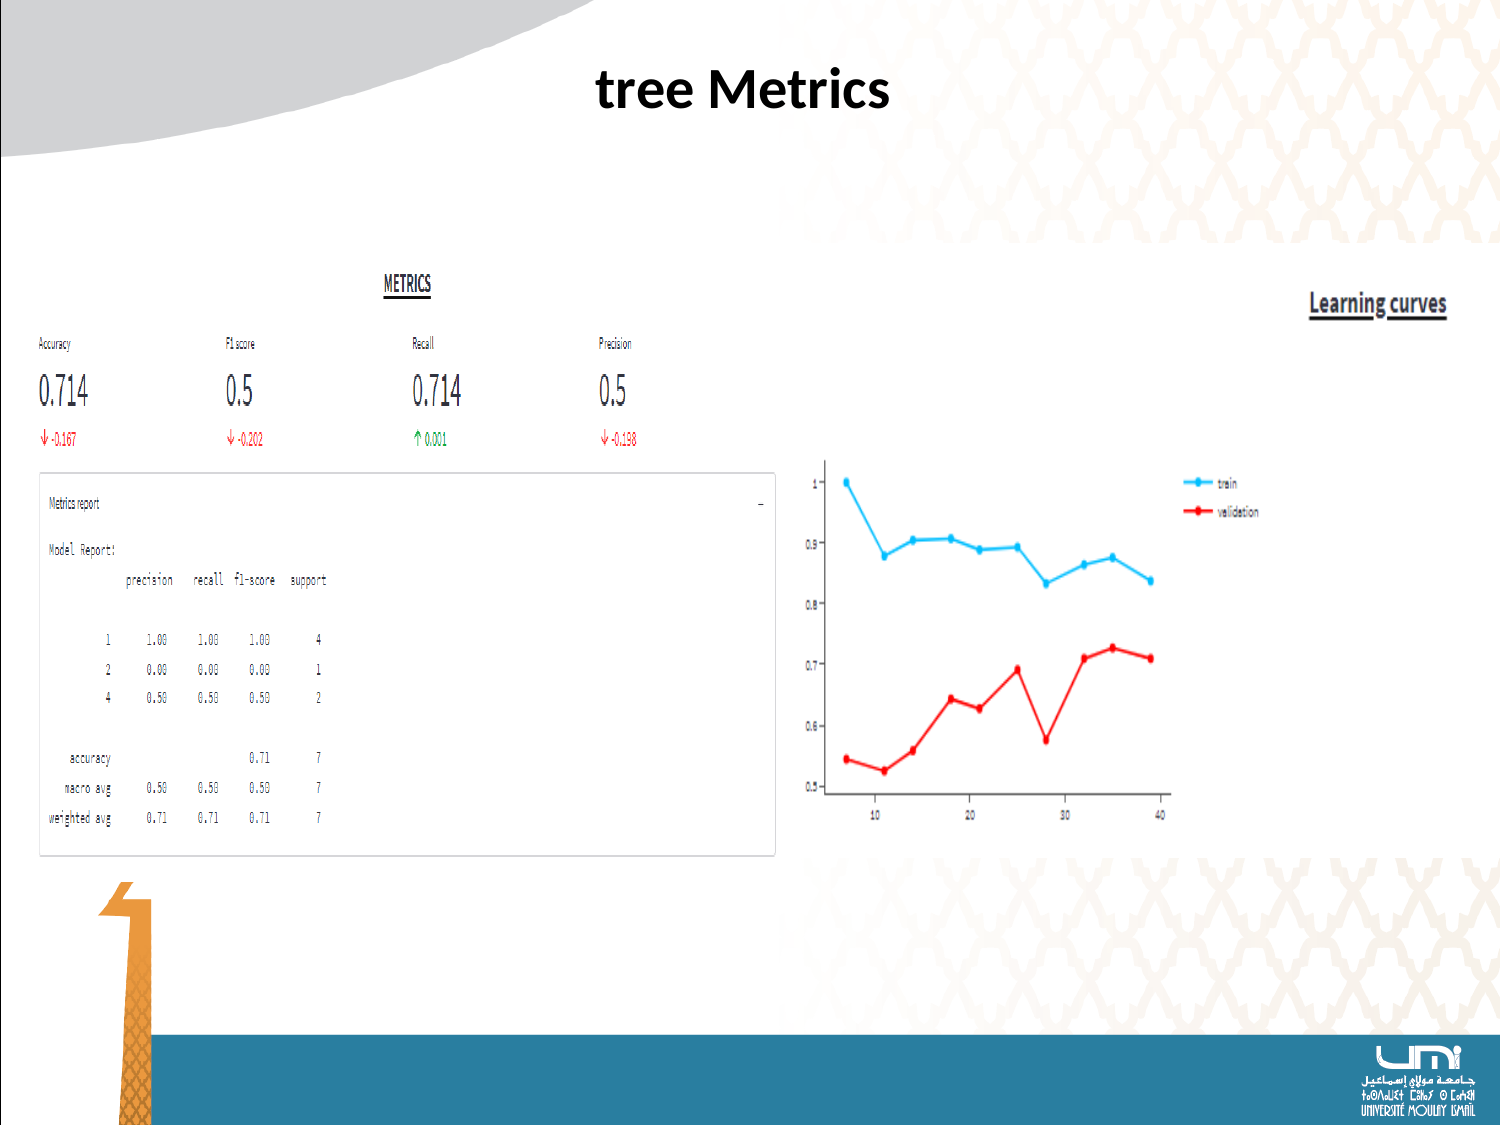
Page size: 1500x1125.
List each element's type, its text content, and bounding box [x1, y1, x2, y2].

picture [0, 0, 1500, 1125]
title tree Metrics [75, 30, 1425, 140]
